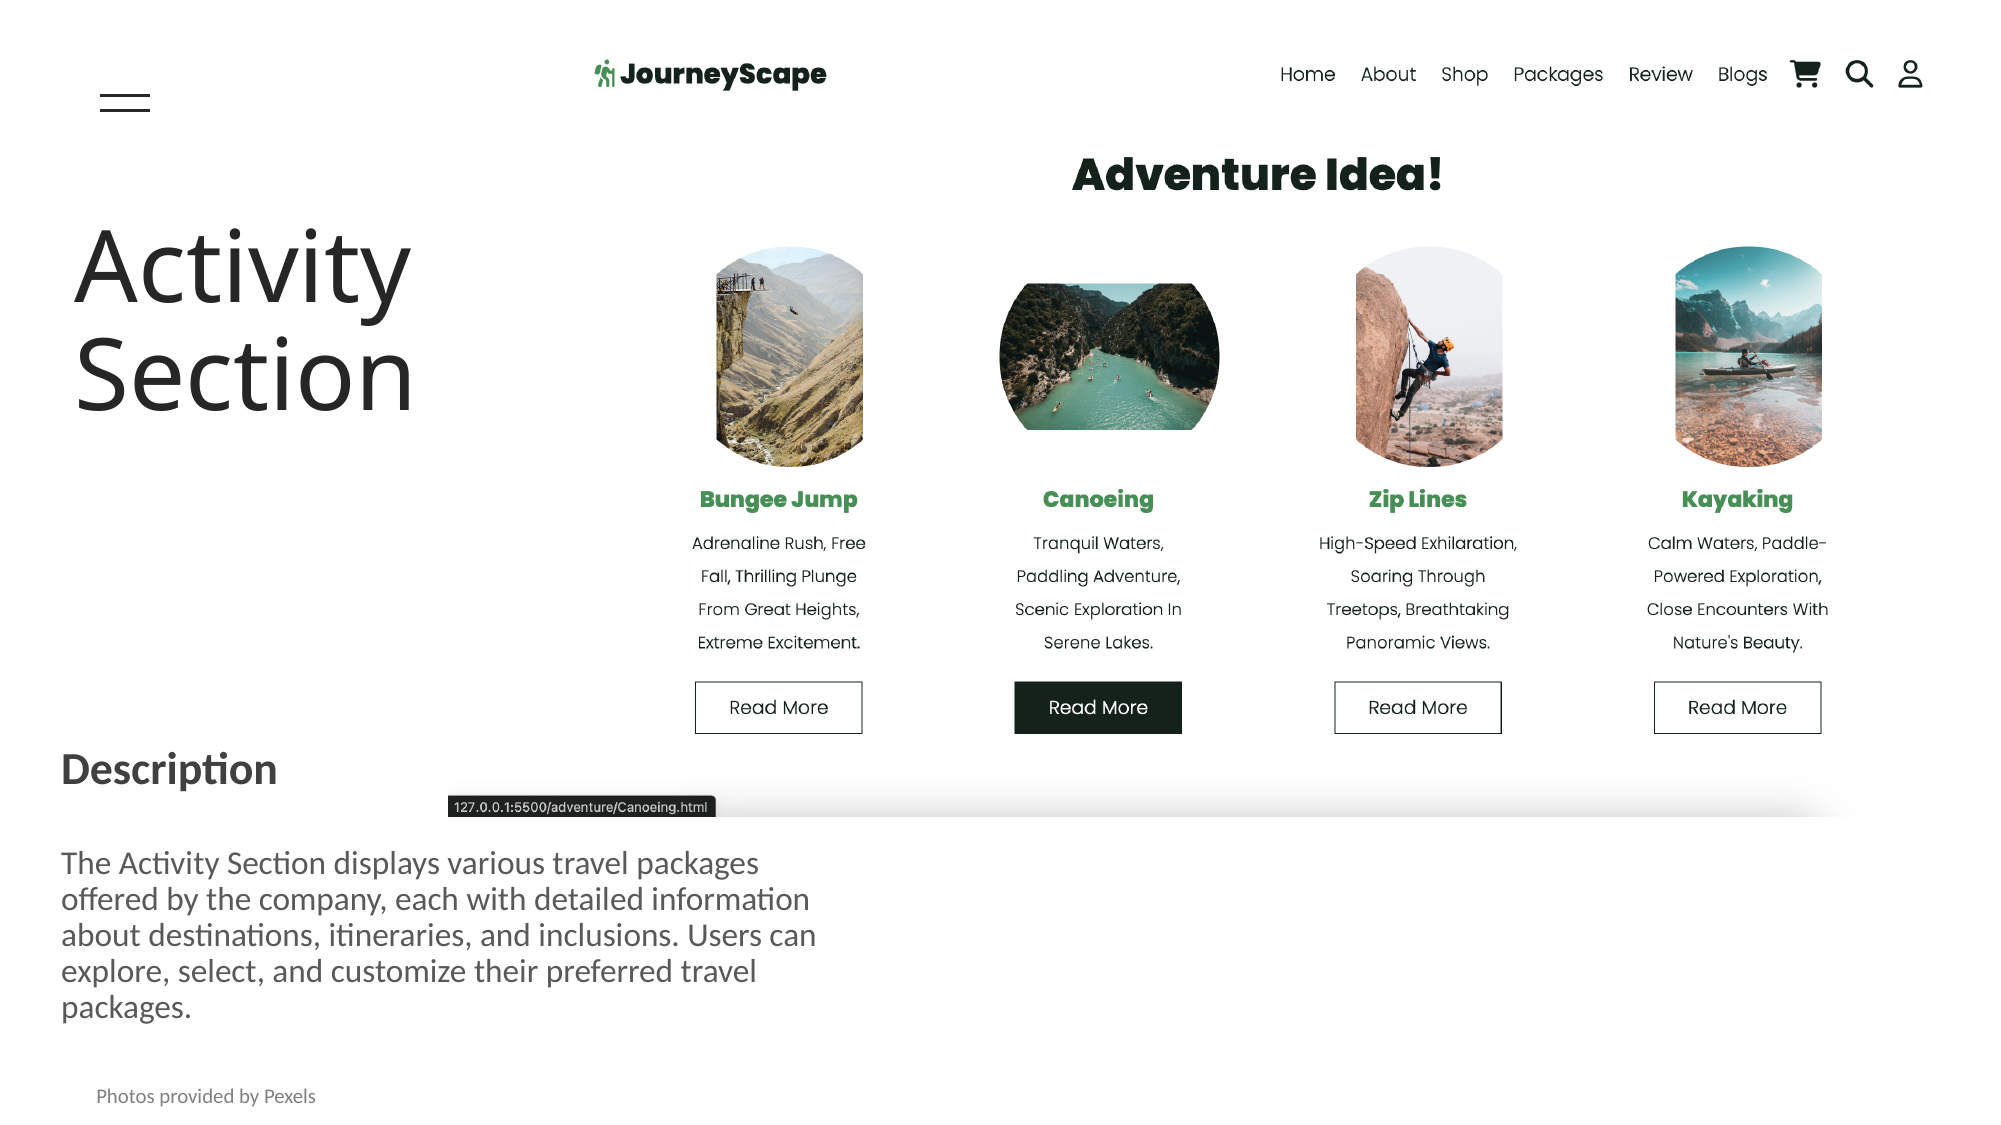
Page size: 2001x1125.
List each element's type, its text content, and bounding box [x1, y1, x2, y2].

picture [448, 33, 2000, 817]
list Description [46, 679, 448, 802]
title Activity Section [59, 208, 448, 426]
list Photos provided by Pexels [81, 1078, 553, 1125]
list The Activity Section displays various travel packages offered by the company, each with detailed information about destinations, itineraries, and inclusions. Users can explore, select, and customize their preferred travel packages. [46, 838, 872, 1125]
